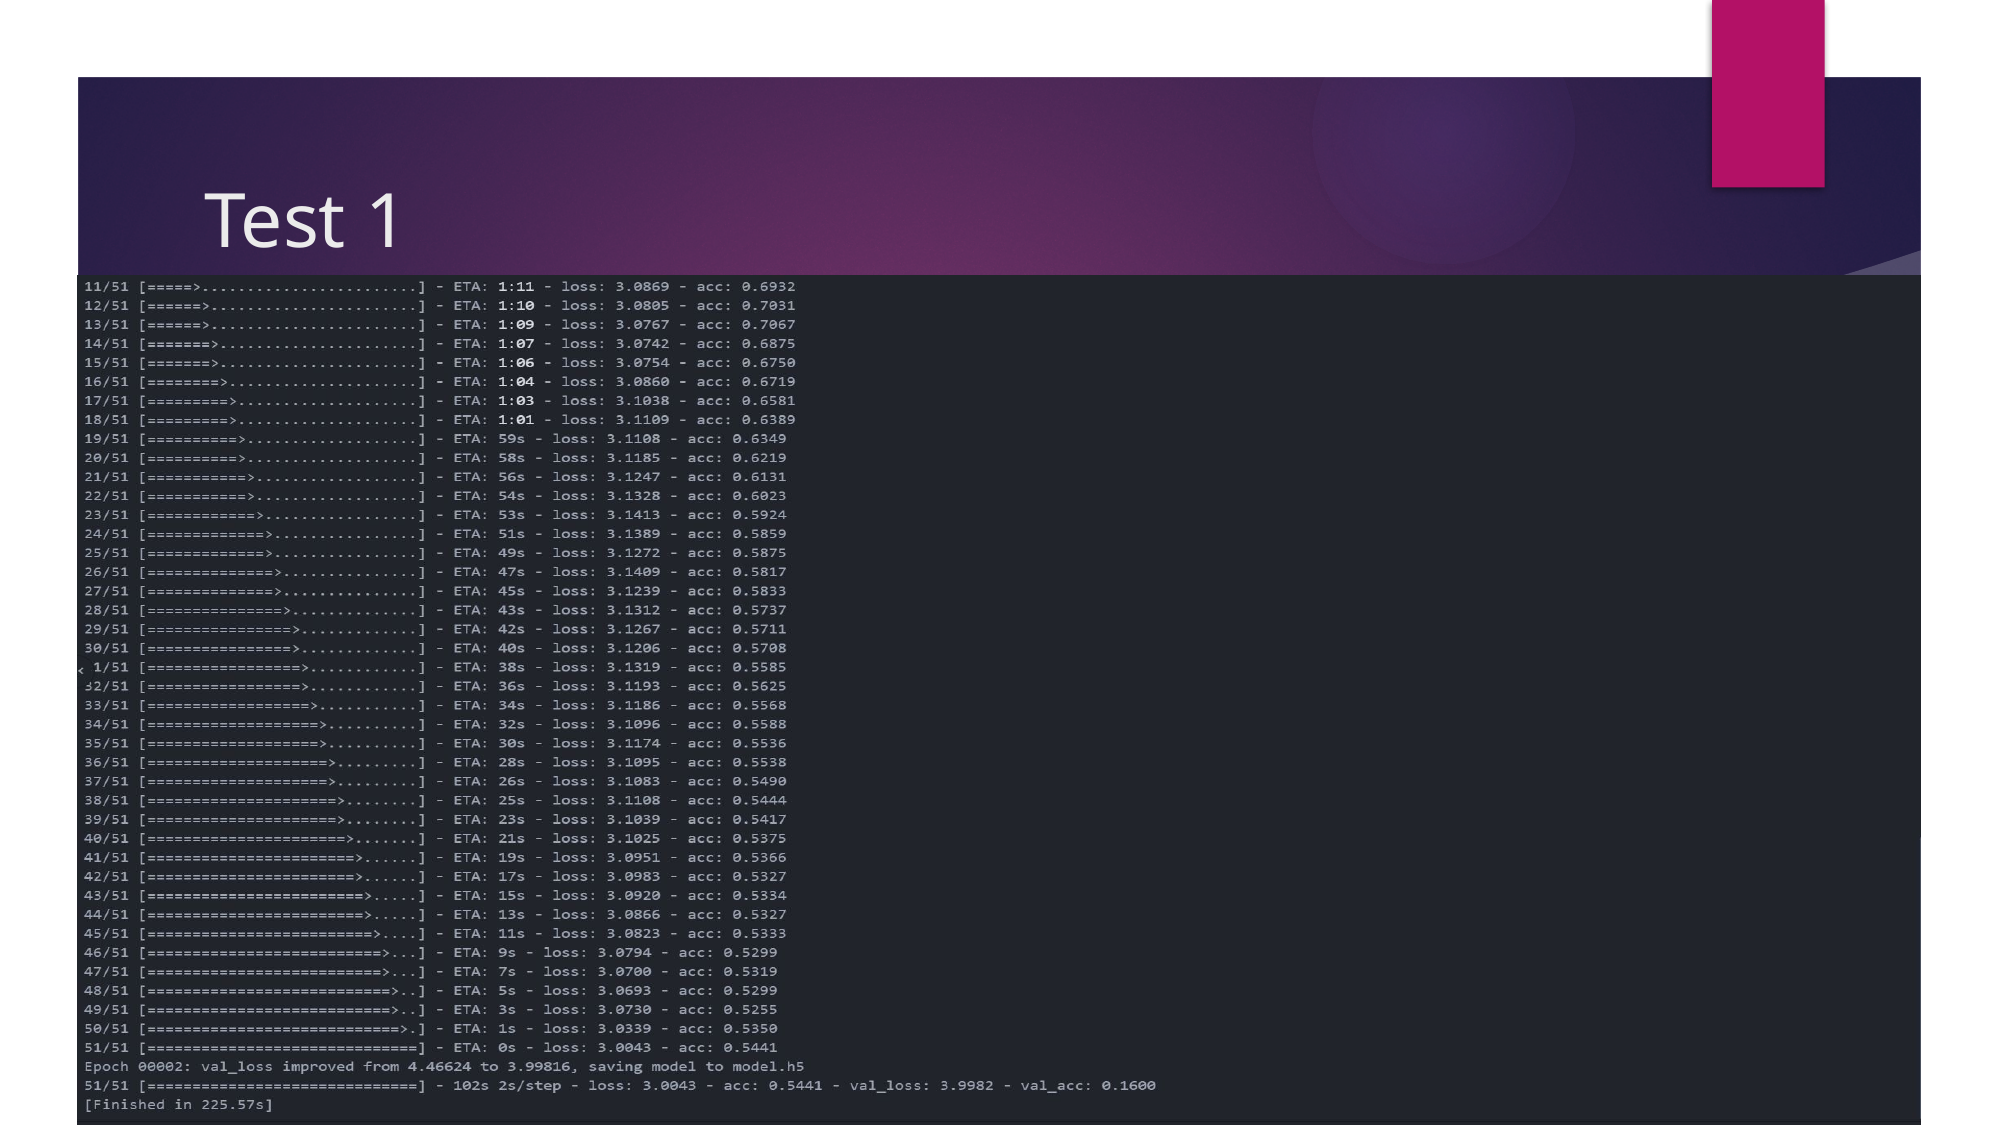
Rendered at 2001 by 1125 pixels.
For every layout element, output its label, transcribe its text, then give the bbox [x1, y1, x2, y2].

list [77, 275, 1921, 1125]
title Test 1 [189, 159, 1627, 274]
